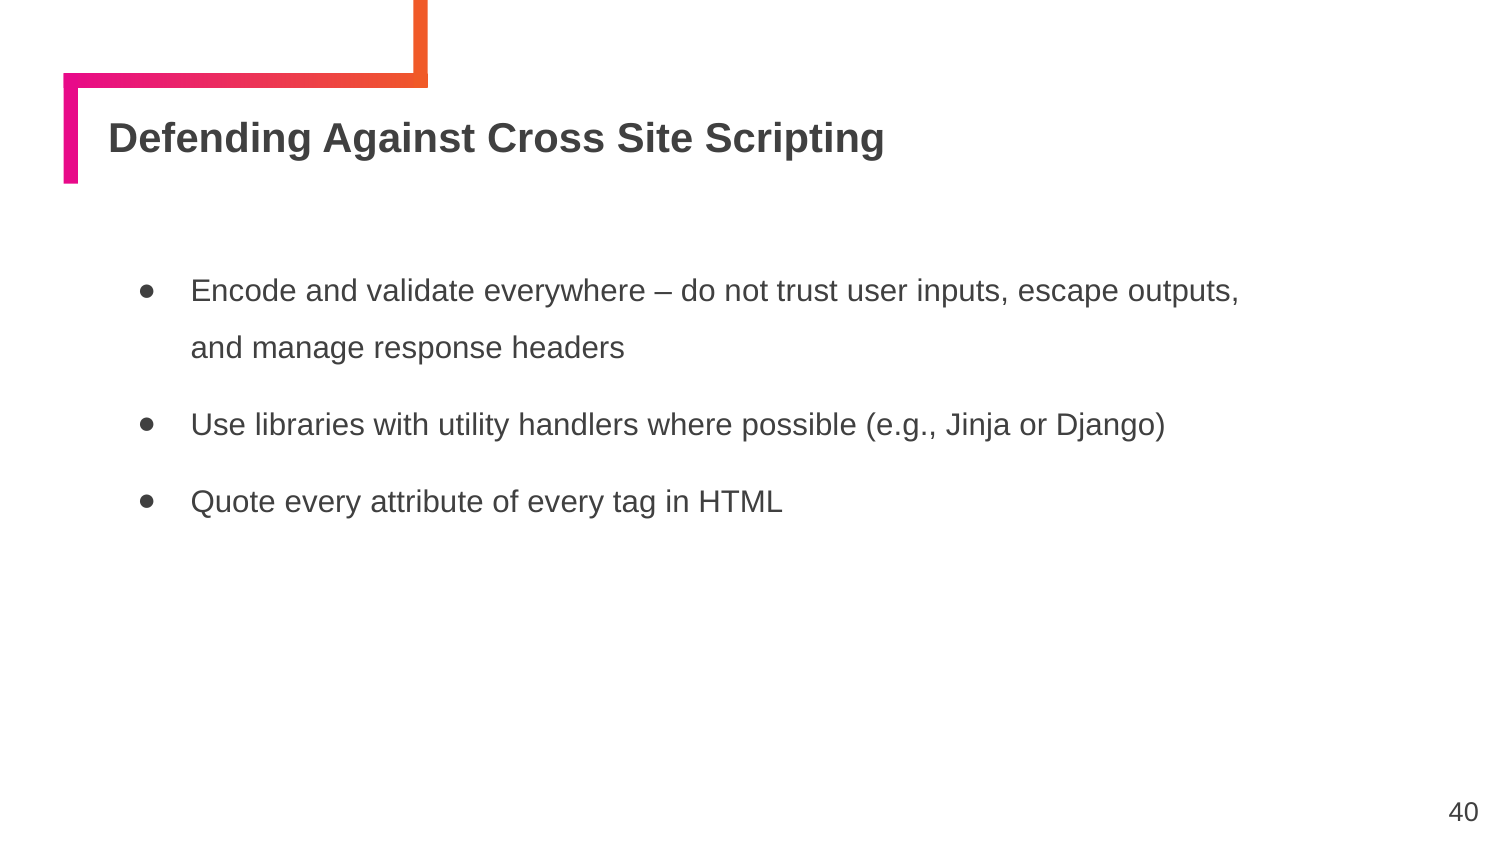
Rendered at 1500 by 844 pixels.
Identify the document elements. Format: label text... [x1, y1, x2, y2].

title Defending Against Cross Site Scripting [100, 117, 1455, 169]
slide_number 40 [1403, 779, 1494, 844]
text_box Encode and validate everywhere – do not trust user inputs, escape outputs, and manage response headers Use libraries with utility handlers where possible (e.g., Jinja or Django) Quote every attribute of every tag in HTML [100, 236, 1264, 766]
